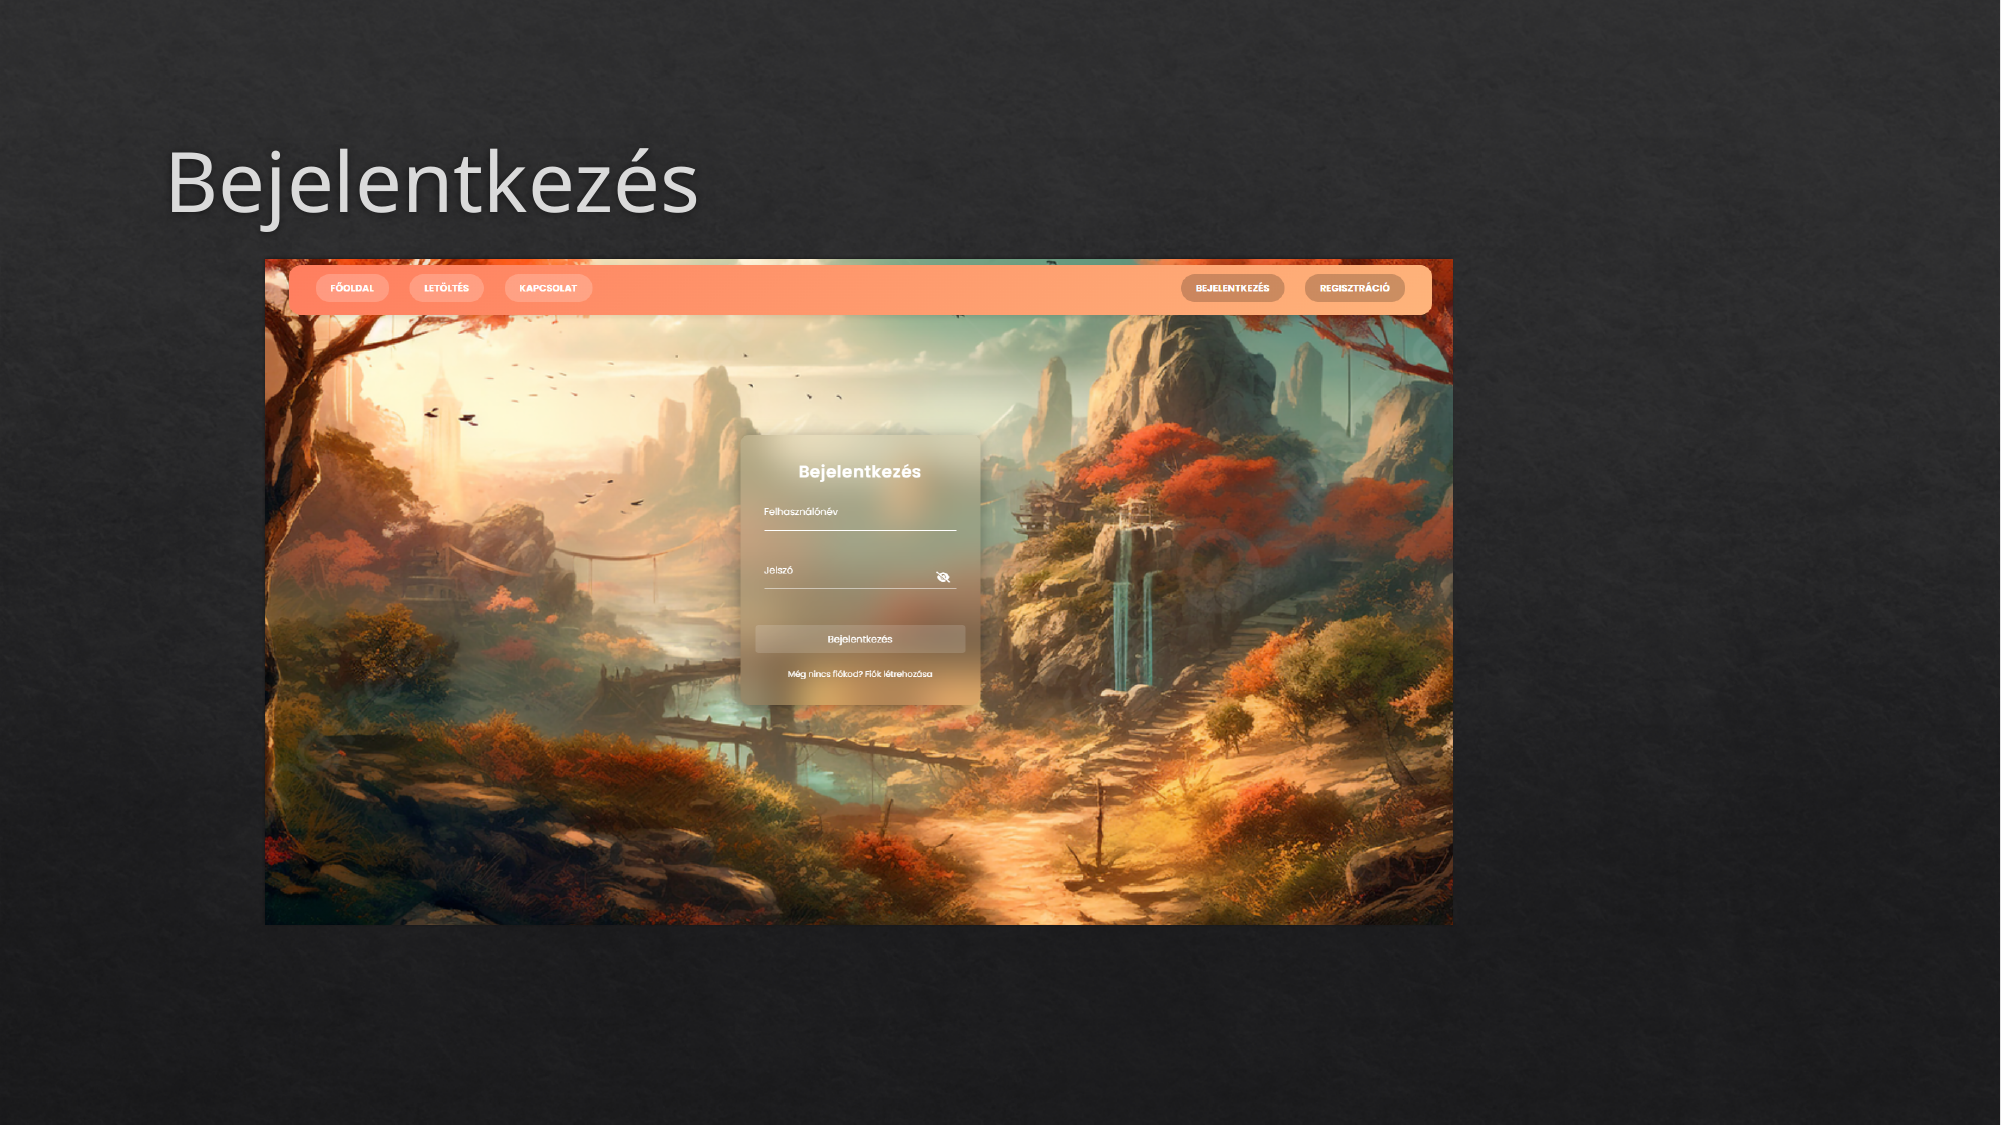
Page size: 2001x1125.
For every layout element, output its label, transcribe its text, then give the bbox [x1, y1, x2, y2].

title Bejelentkezés [149, 99, 1849, 260]
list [265, 258, 1453, 926]
